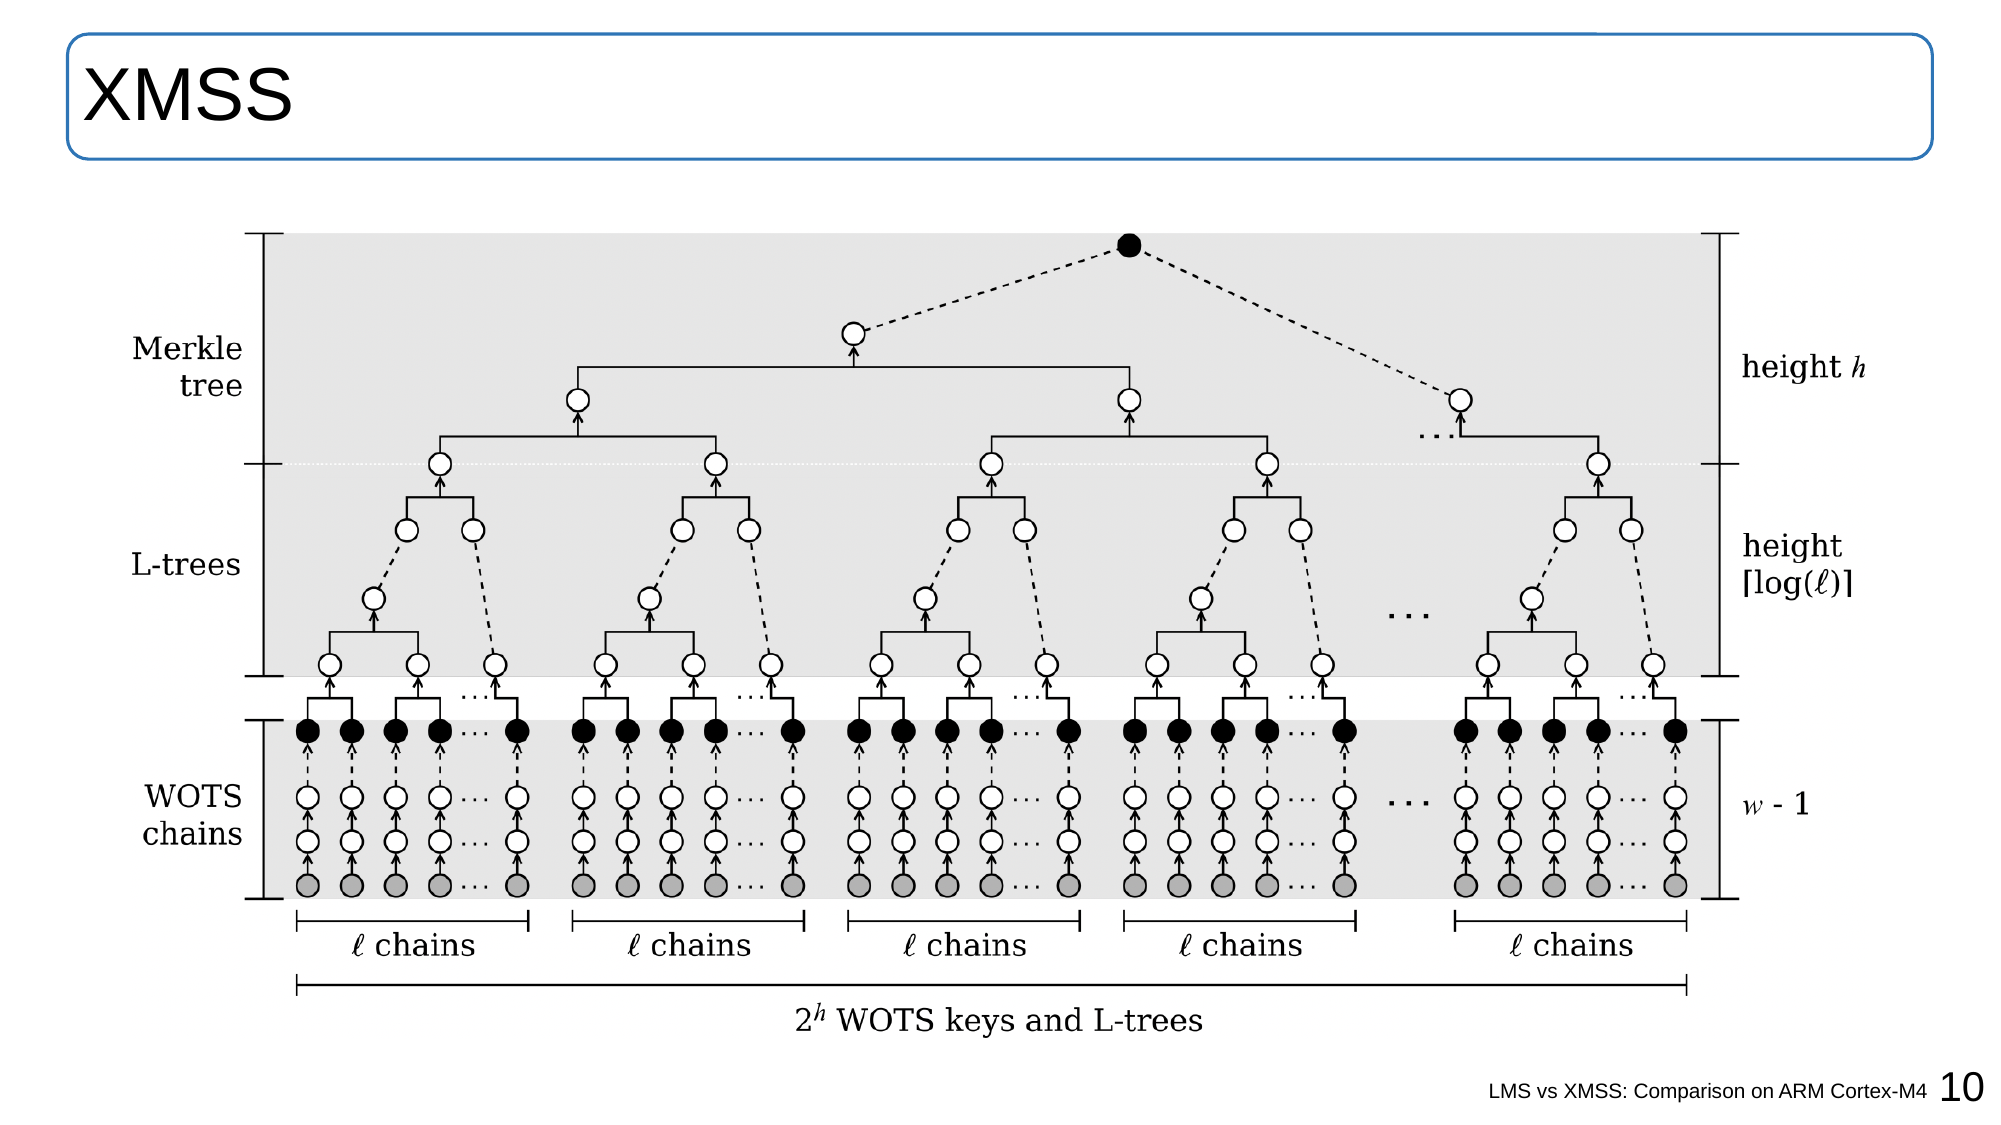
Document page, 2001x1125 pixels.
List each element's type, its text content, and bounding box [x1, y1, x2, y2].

text_box LMS vs XMSS: Comparison on ARM Cortex-M4 [1473, 1070, 1948, 1111]
title XMSS [67, 34, 1933, 160]
picture [130, 229, 1870, 1039]
